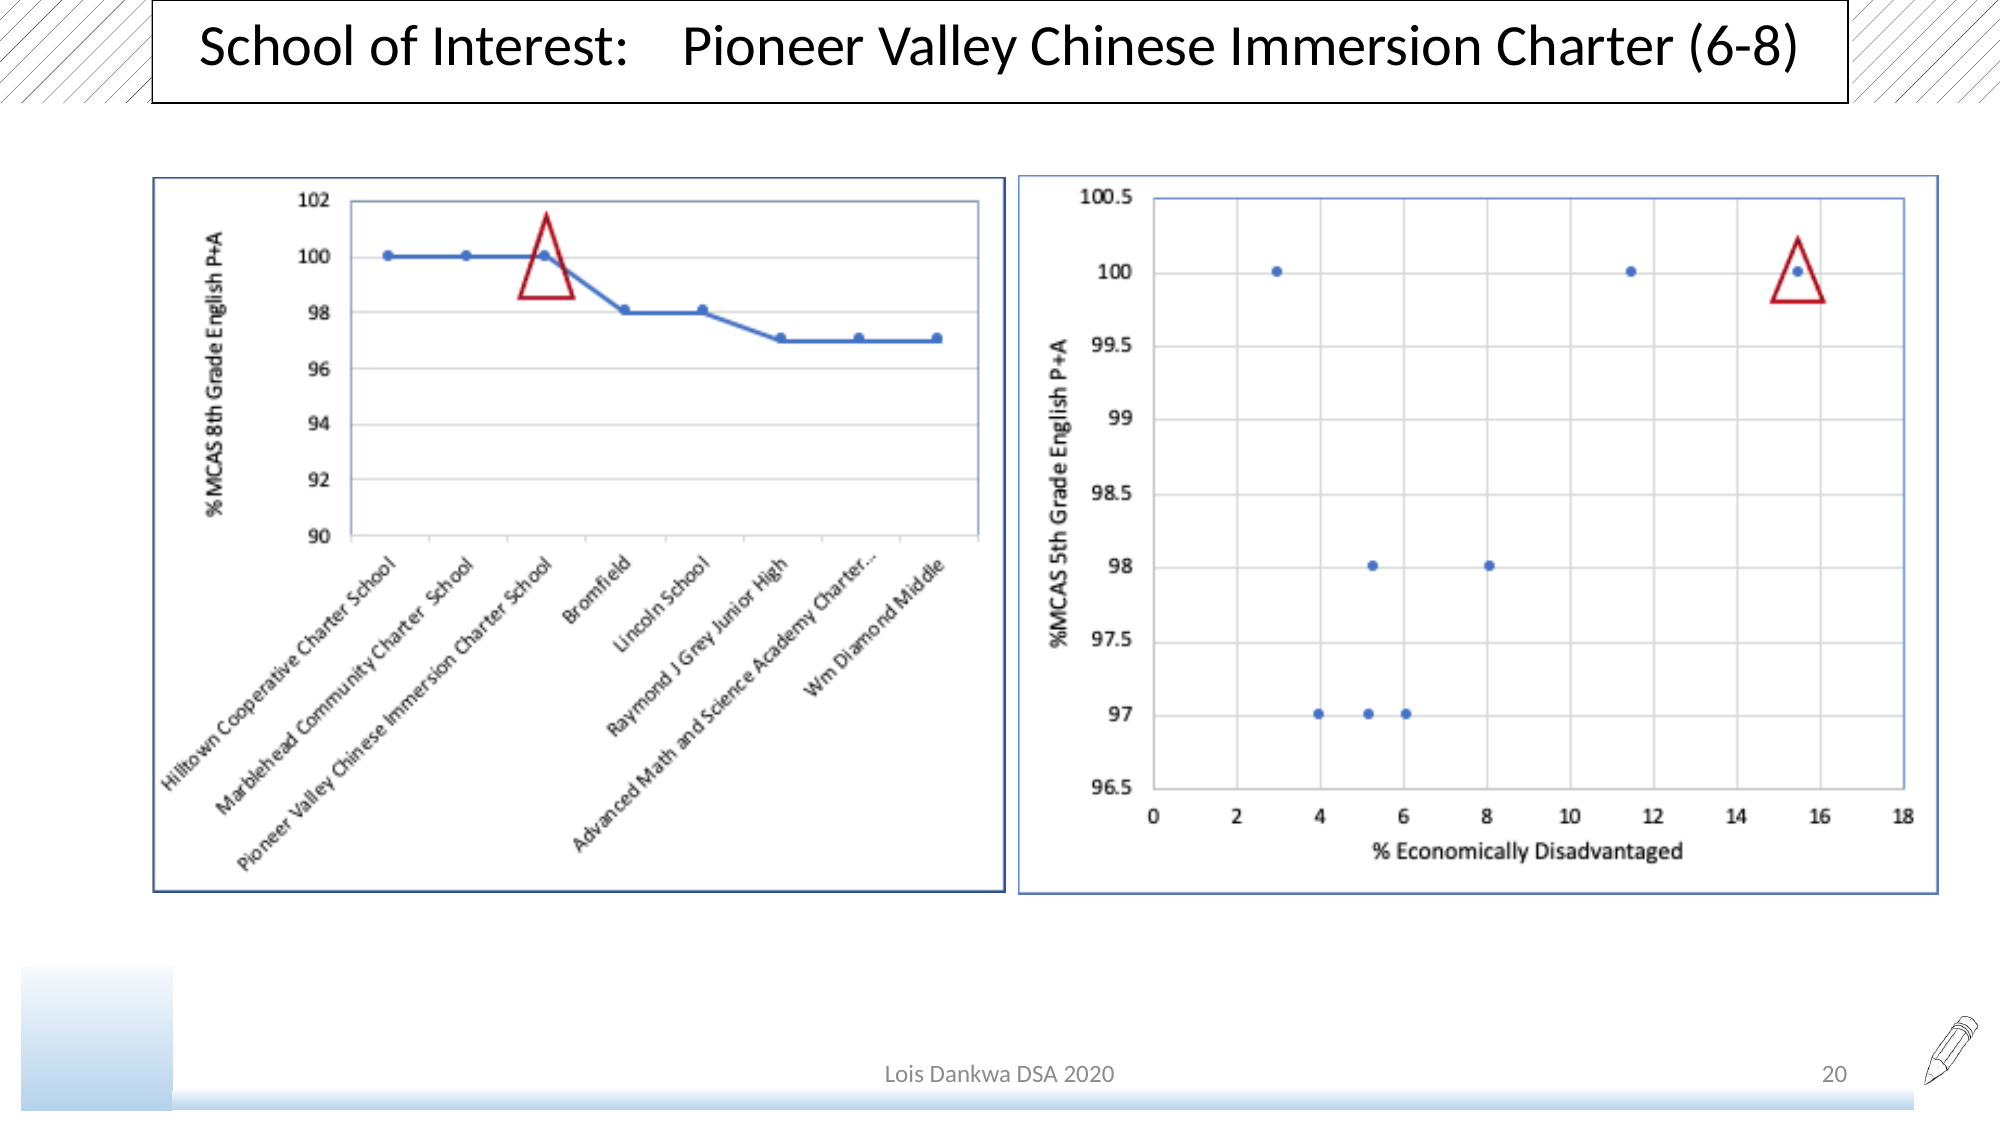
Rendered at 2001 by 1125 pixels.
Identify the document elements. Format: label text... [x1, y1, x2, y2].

text_box [172, 1089, 1915, 1111]
picture [151, 177, 1006, 893]
picture [1018, 175, 1939, 895]
footer Lois Dankwa DSA 2020 [662, 1042, 1338, 1089]
text_box [21, 967, 173, 1111]
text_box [0, 0, 2000, 104]
picture [1920, 1012, 1983, 1091]
slide_number 20 [1412, 1042, 1863, 1103]
